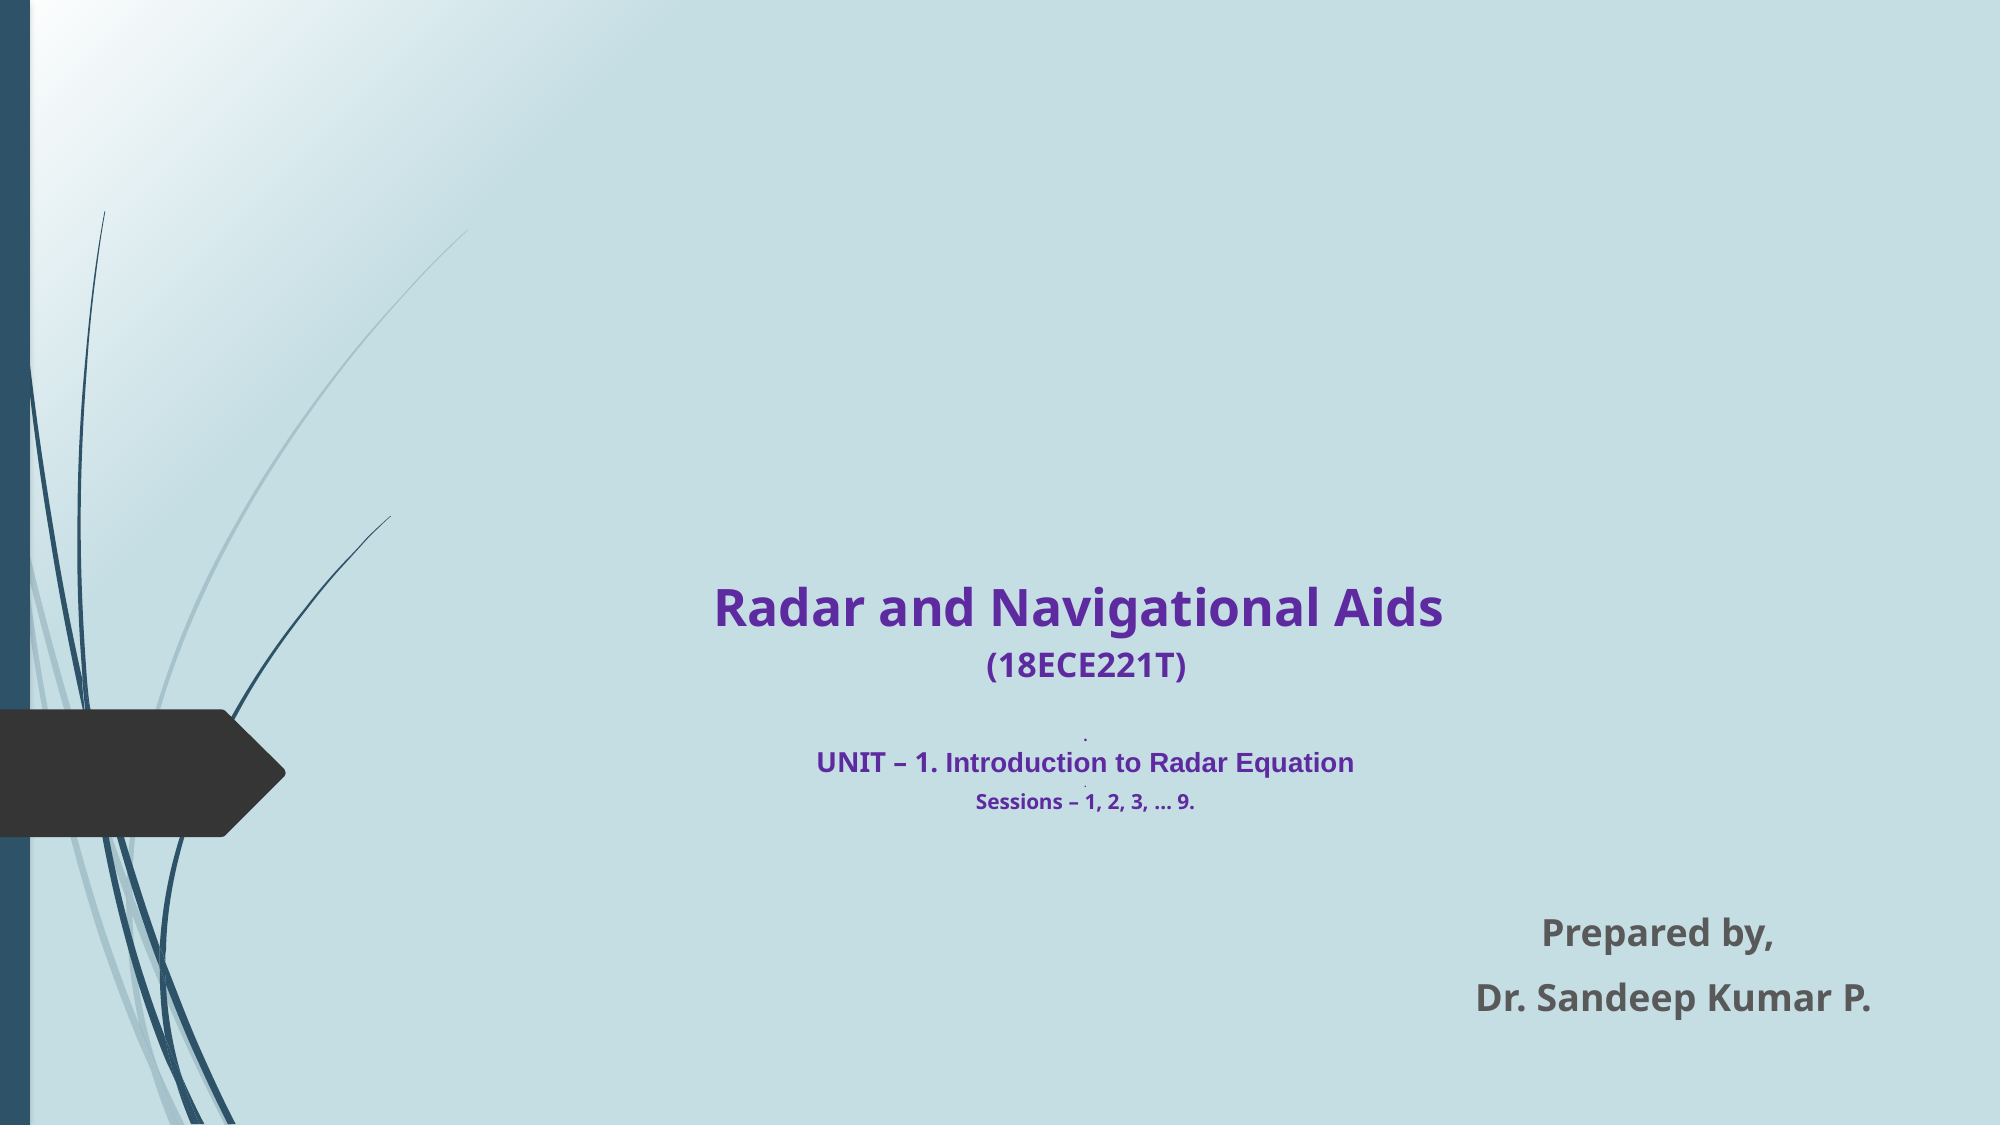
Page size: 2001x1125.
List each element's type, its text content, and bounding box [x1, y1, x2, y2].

title Radar and Navigational Aids (18ECE221T) . UNIT – 1. Introduction to Radar Equation . Sessions – 1, 2, 3, … 9. [384, 163, 1787, 872]
subtitle Prepared by, Dr. Sandeep Kumar P. [424, 901, 1888, 1086]
